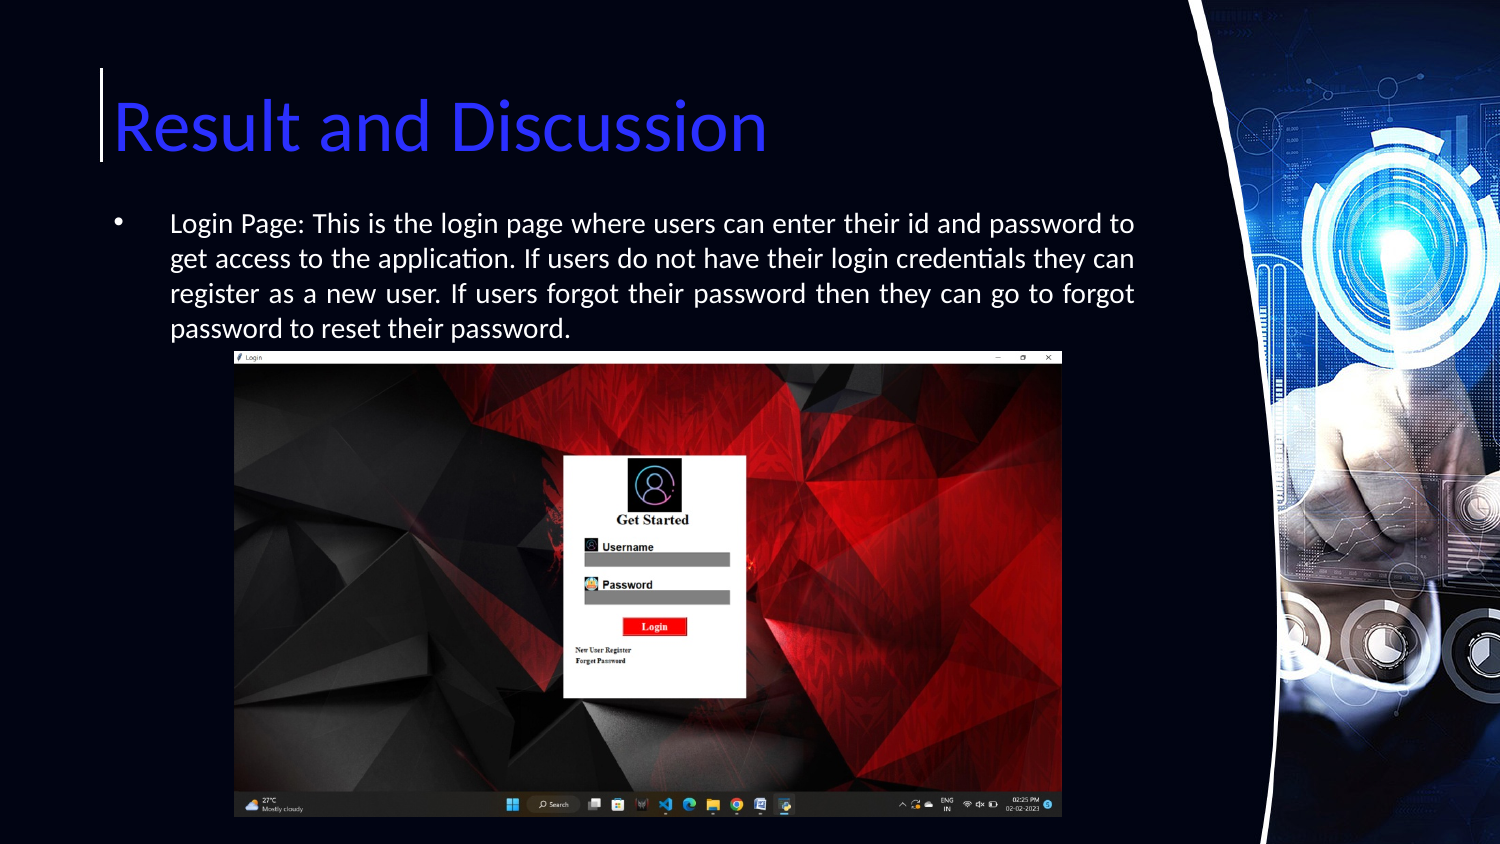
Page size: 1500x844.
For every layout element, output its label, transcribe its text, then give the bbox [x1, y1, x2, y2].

list Login Page: This is the login page where users can enter their id and password to get access to the application. If users do not have their login credentials they can register as a new user. If users forgot their password then they can go to forgot password to reset their password. [98, 196, 1151, 821]
title Result and Discussion [98, 46, 1151, 196]
picture [0, 0, 1500, 844]
